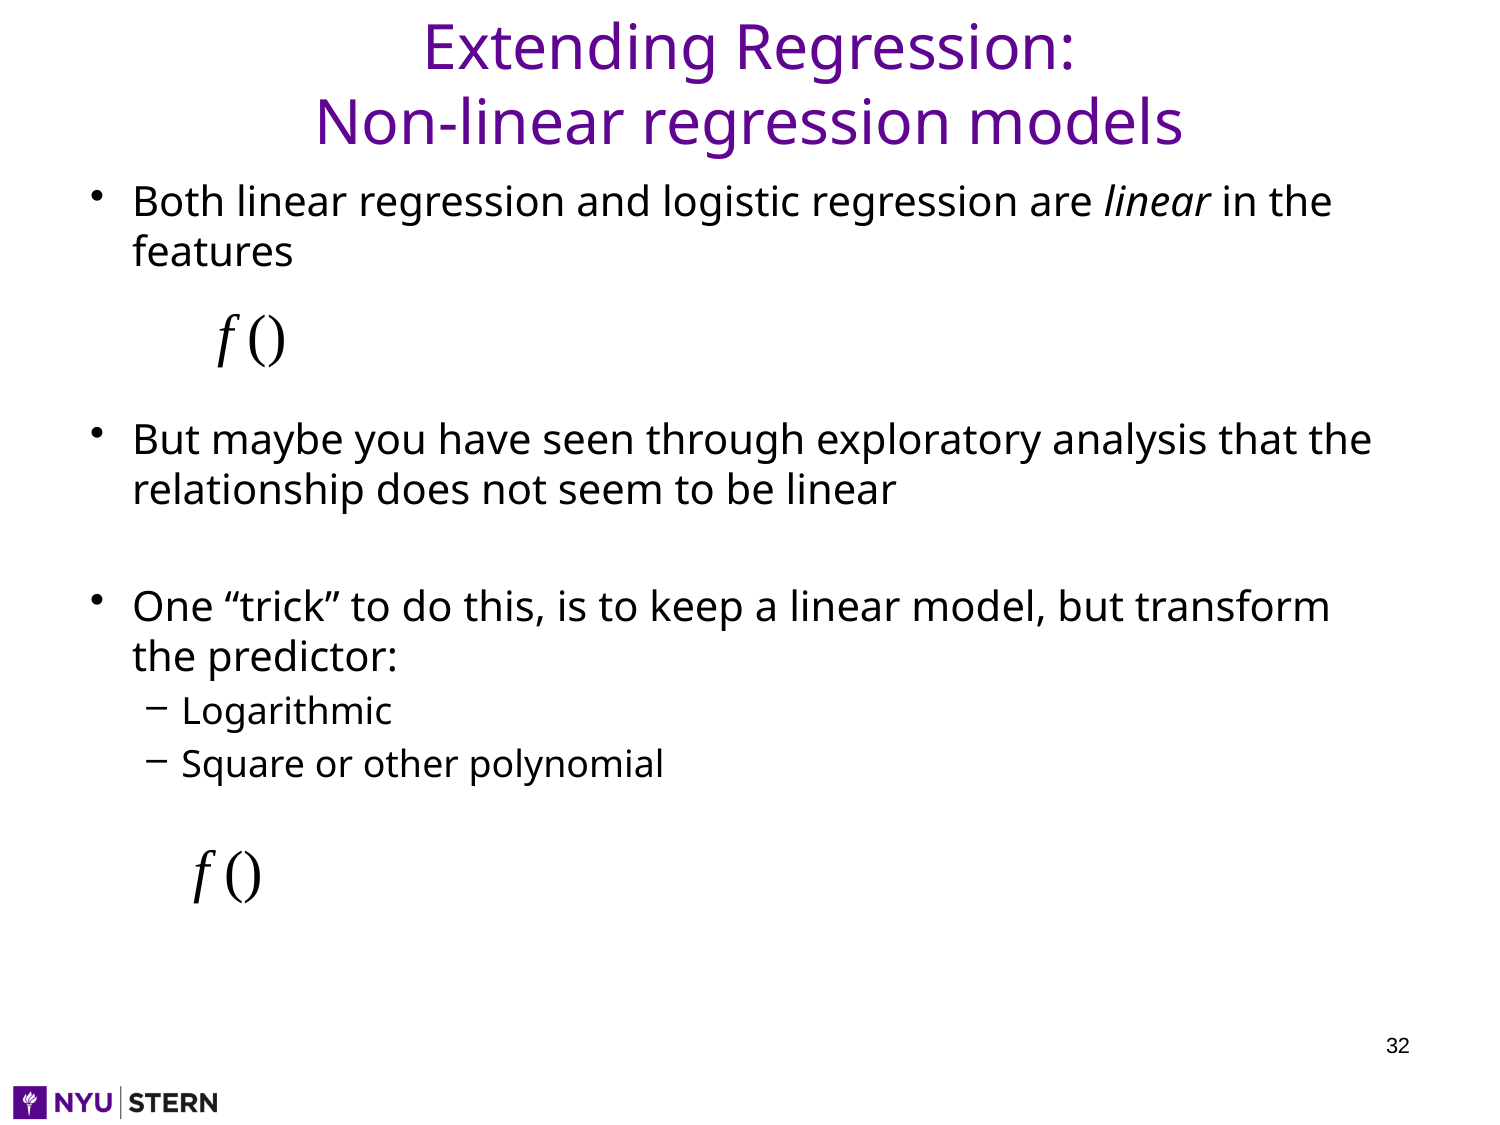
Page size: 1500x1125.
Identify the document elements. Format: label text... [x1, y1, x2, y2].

picture [0, 1038, 230, 1125]
text_box But maybe you have seen through exploratory analysis that the relationship does not seem to be linear One “trick” to do this, is to keep a linear model, but transform the predictor: Logarithmic Square or other polynomial [74, 405, 1406, 526]
title Extending Regression: Non-linear regression models [75, 22, 1425, 142]
list Both linear regression and logistic regression are linear in the features [75, 167, 1406, 288]
slide_number 32 [1074, 1024, 1426, 1103]
